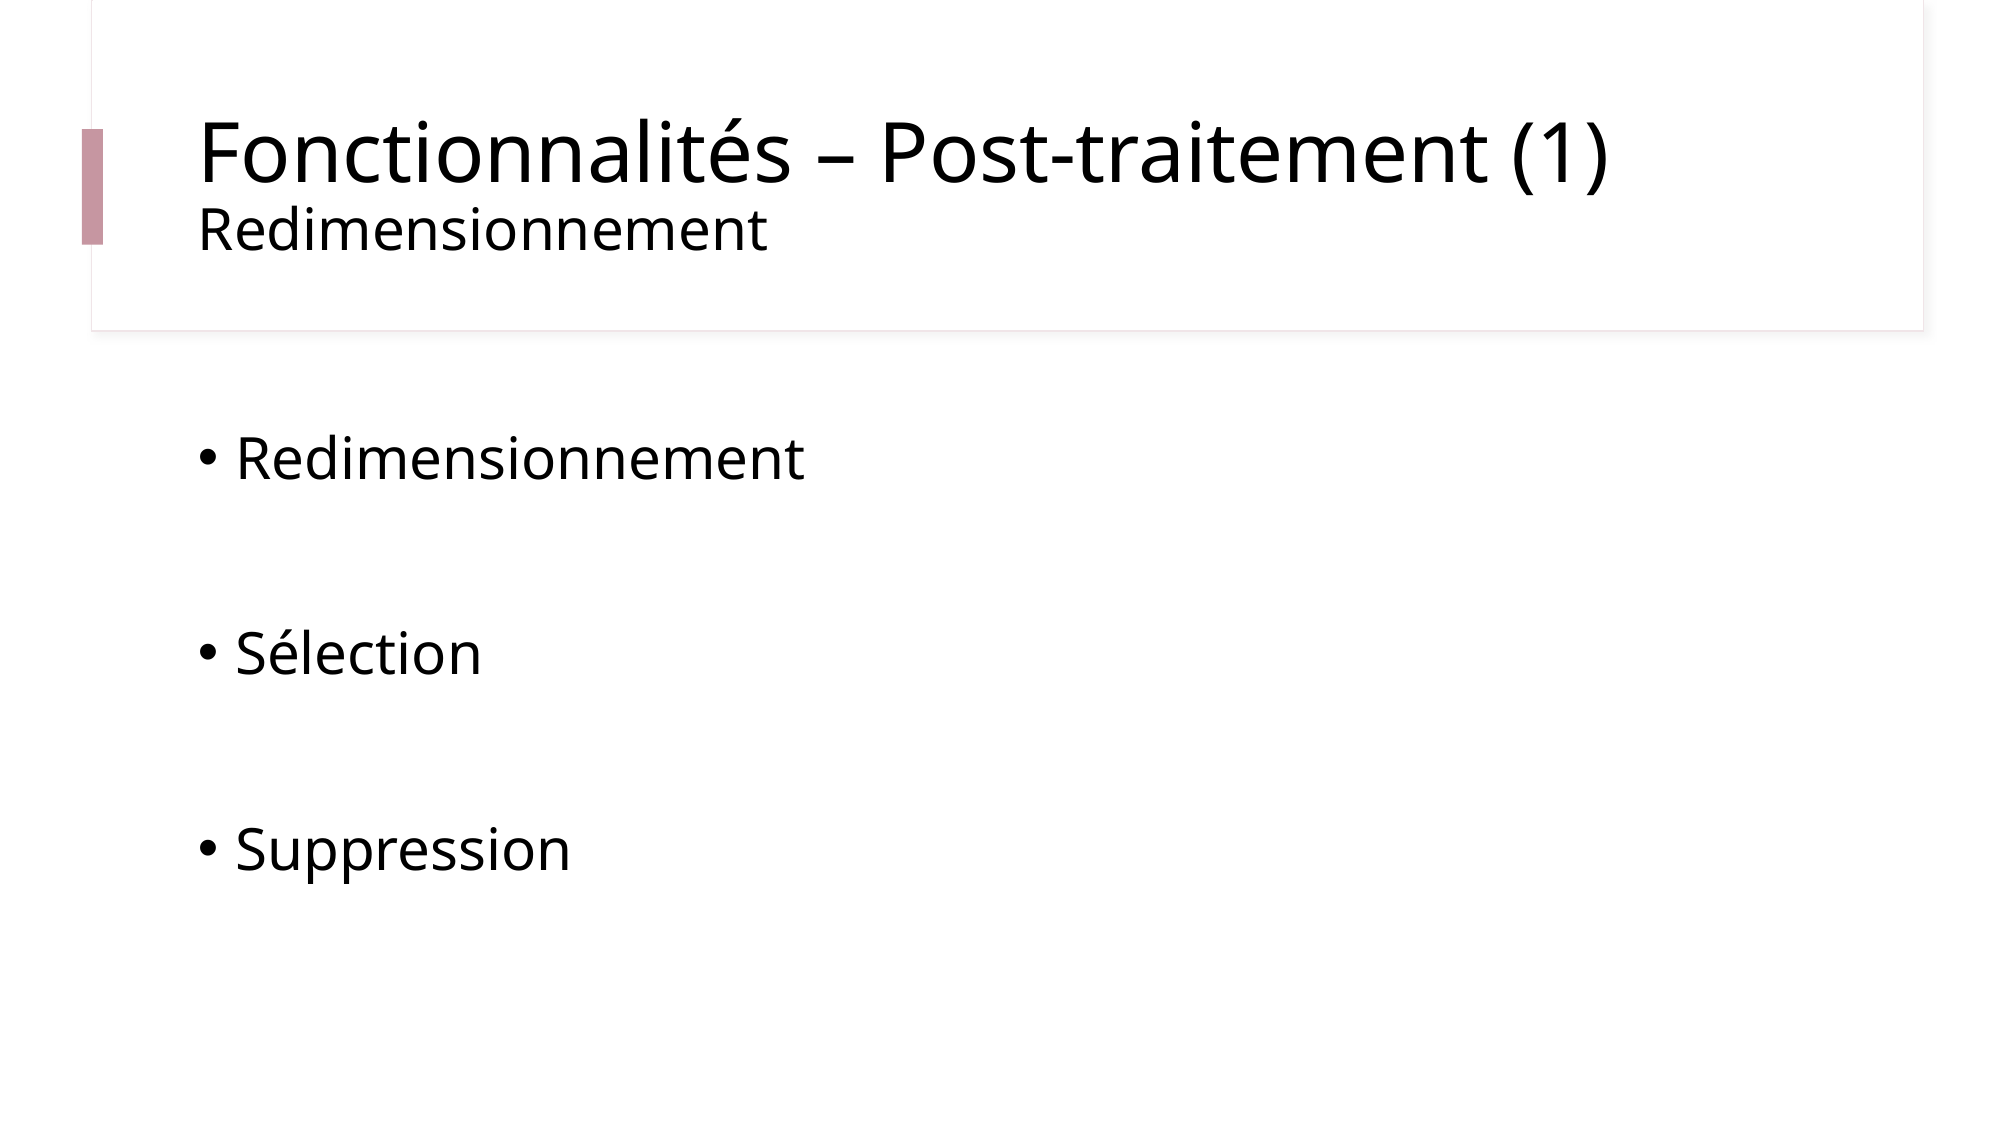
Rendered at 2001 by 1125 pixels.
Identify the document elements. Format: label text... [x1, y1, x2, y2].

list Redimensionnement Sélection Suppression [183, 406, 1851, 1013]
title Fonctionnalités – Post-traitement (1) Redimensionnement [183, 90, 1851, 284]
